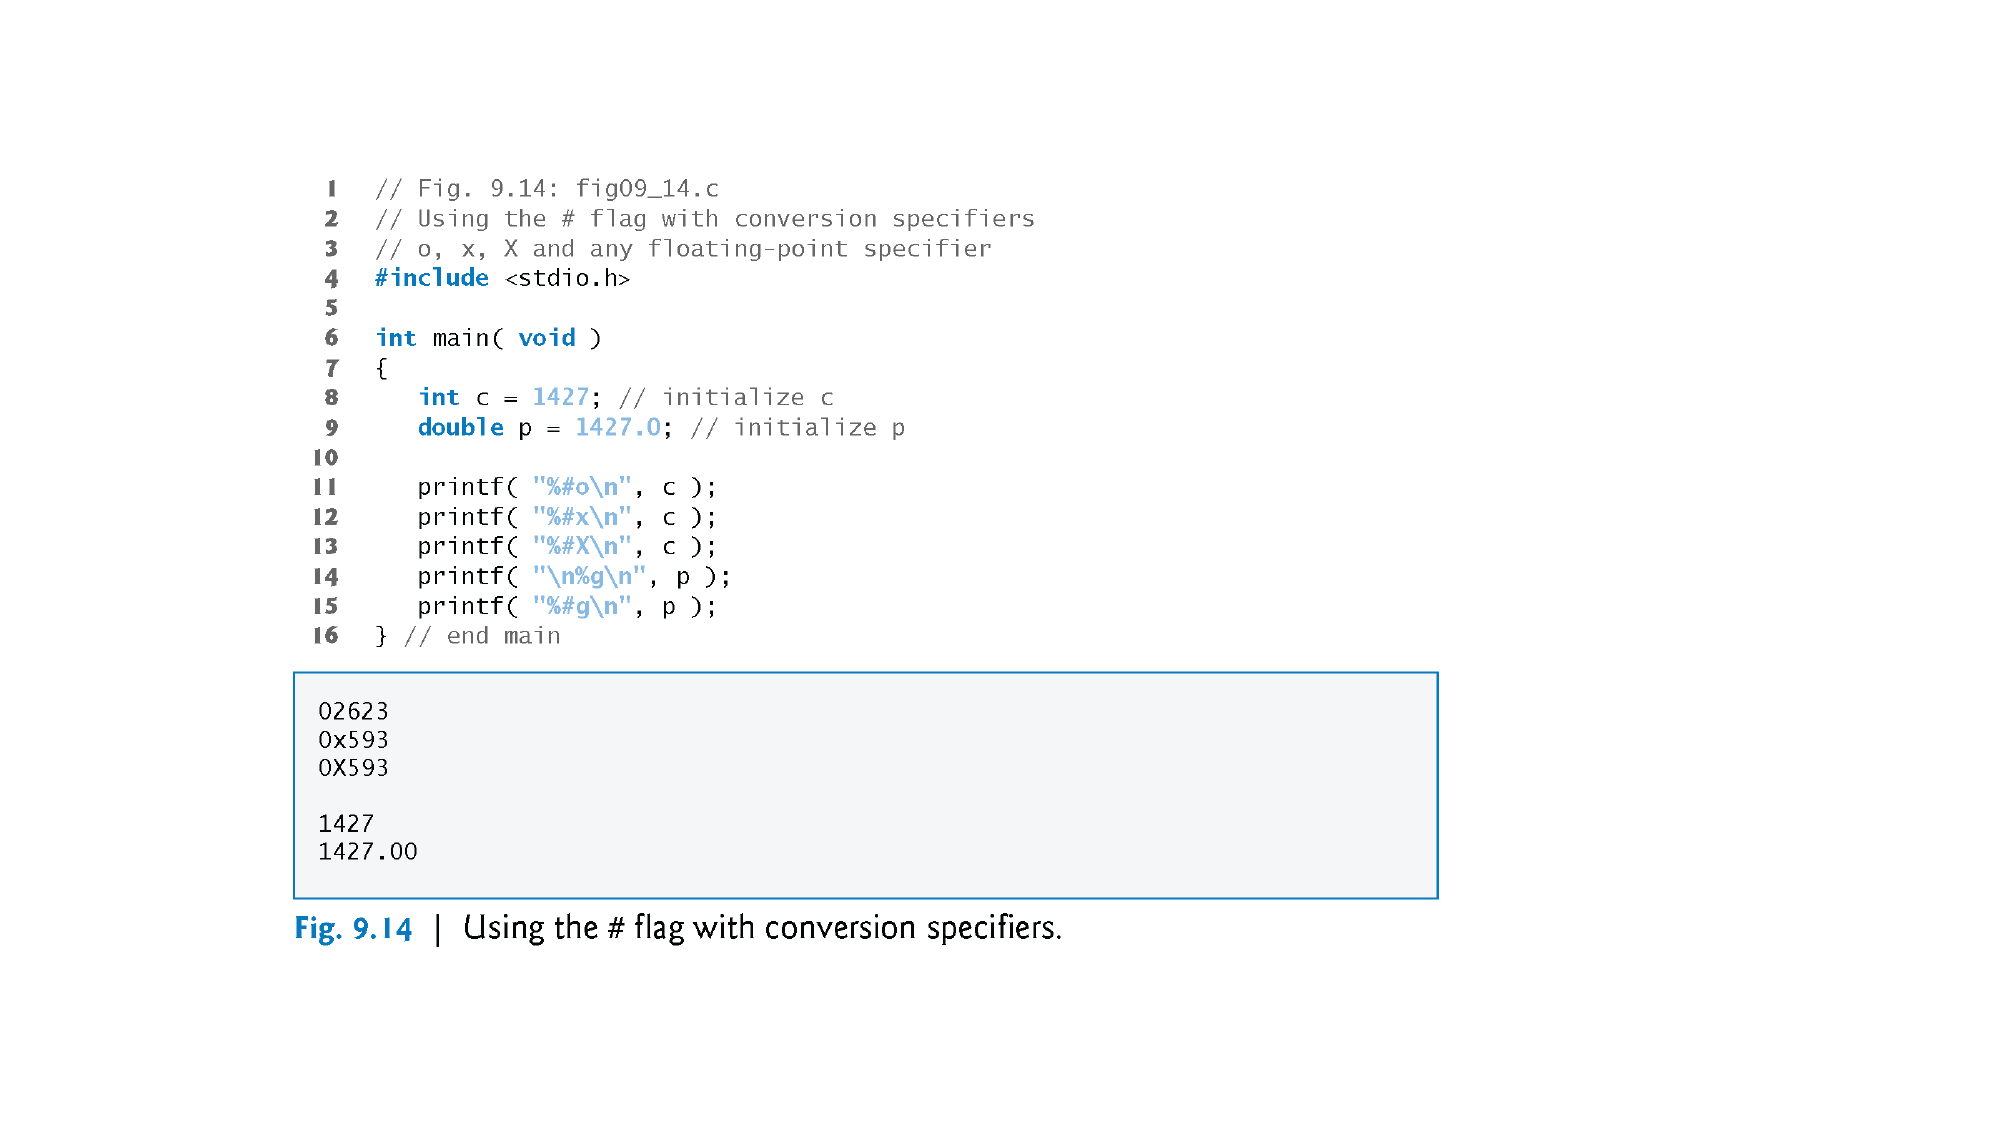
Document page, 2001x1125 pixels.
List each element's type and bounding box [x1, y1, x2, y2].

picture [249, 106, 1750, 1018]
